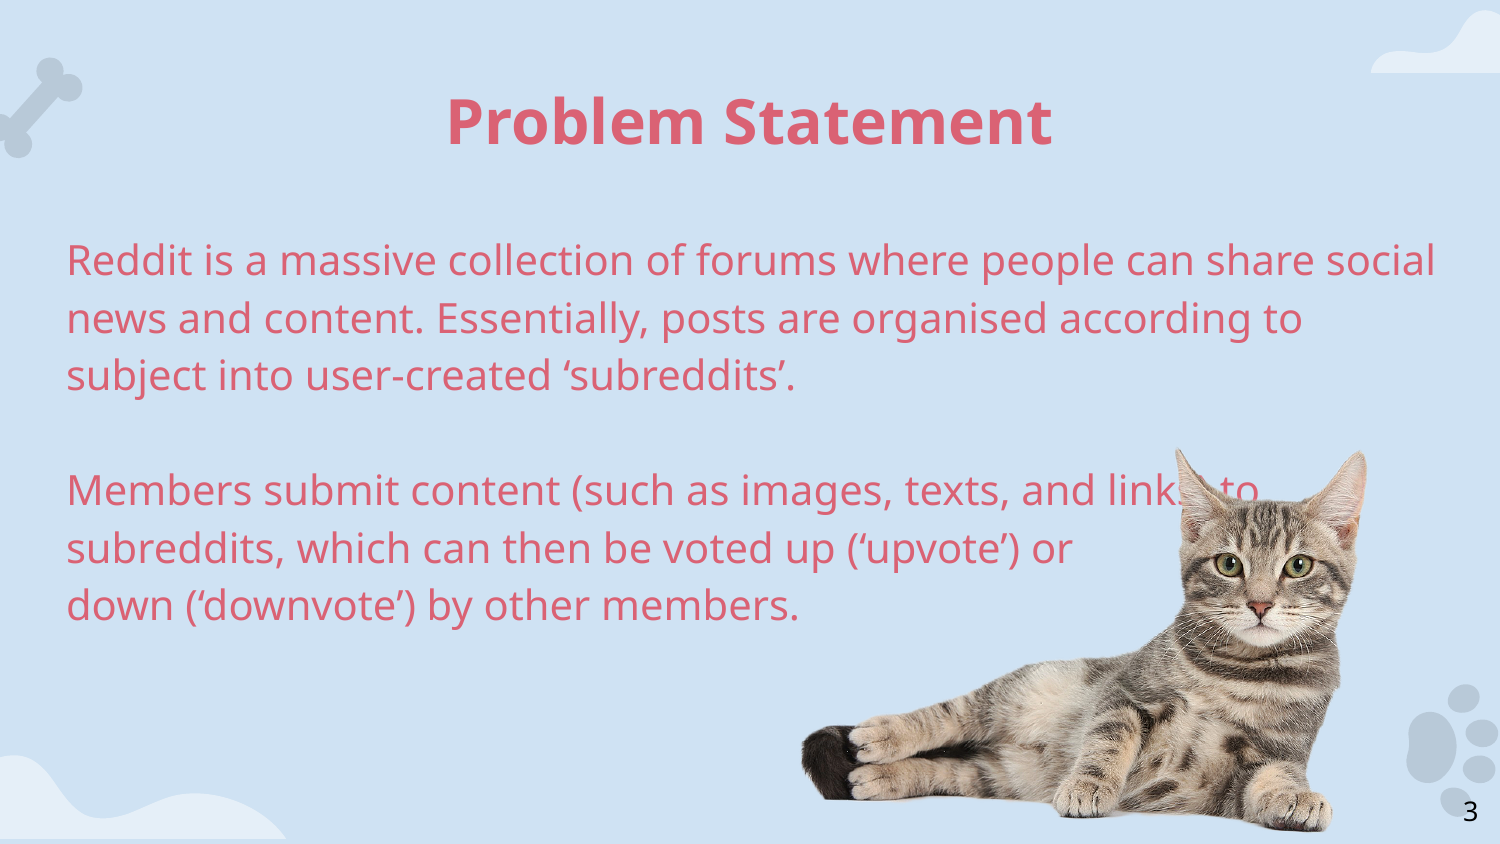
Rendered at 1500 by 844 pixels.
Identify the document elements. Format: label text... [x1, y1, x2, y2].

slide_number ‹#› [1403, 779, 1494, 844]
list Reddit is a massive collection of forums where people can share social news and content. Essentially, posts are organised according to subject into user-created ‘subreddits’. Members submit content (such as images, texts, and links) to subreddits, which can then be voted up (‘upvote’) or down (‘downvote’) by other members. [51, 211, 1452, 685]
title Problem Statement [118, 72, 1382, 167]
picture [797, 435, 1383, 844]
